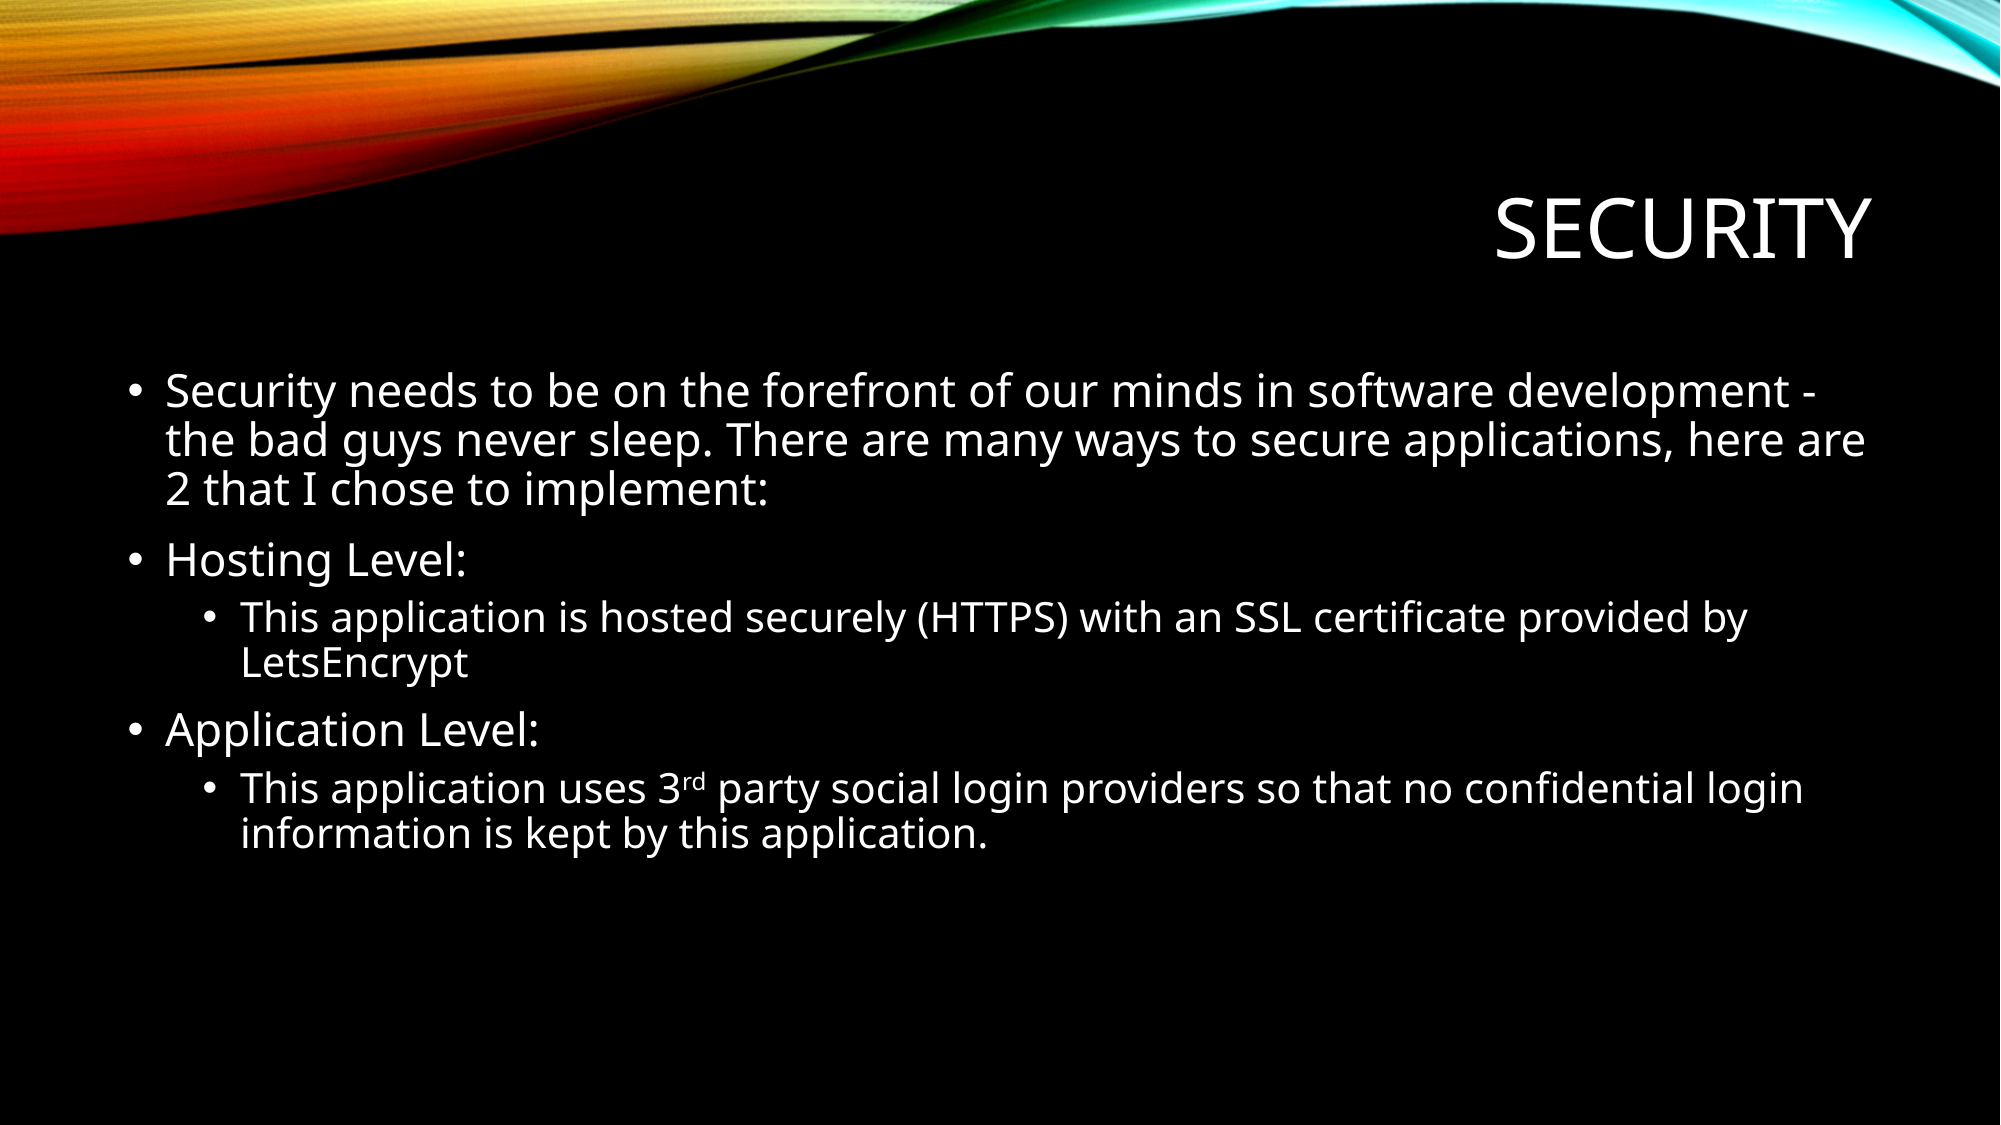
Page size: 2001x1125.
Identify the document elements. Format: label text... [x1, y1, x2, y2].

title Security [474, 125, 1888, 338]
list Security needs to be on the forefront of our minds in software development - the bad guys never sleep. There are many ways to secure applications, here are 2 that I chose to implement: Hosting Level: This application is hosted securely (HTTPS) with an SSL certificate provided by LetsEncrypt Application Level: This application uses 3rd party social login providers so that no confidential login information is kept by this application. [112, 360, 1888, 1021]
picture [0, 0, 2000, 237]
